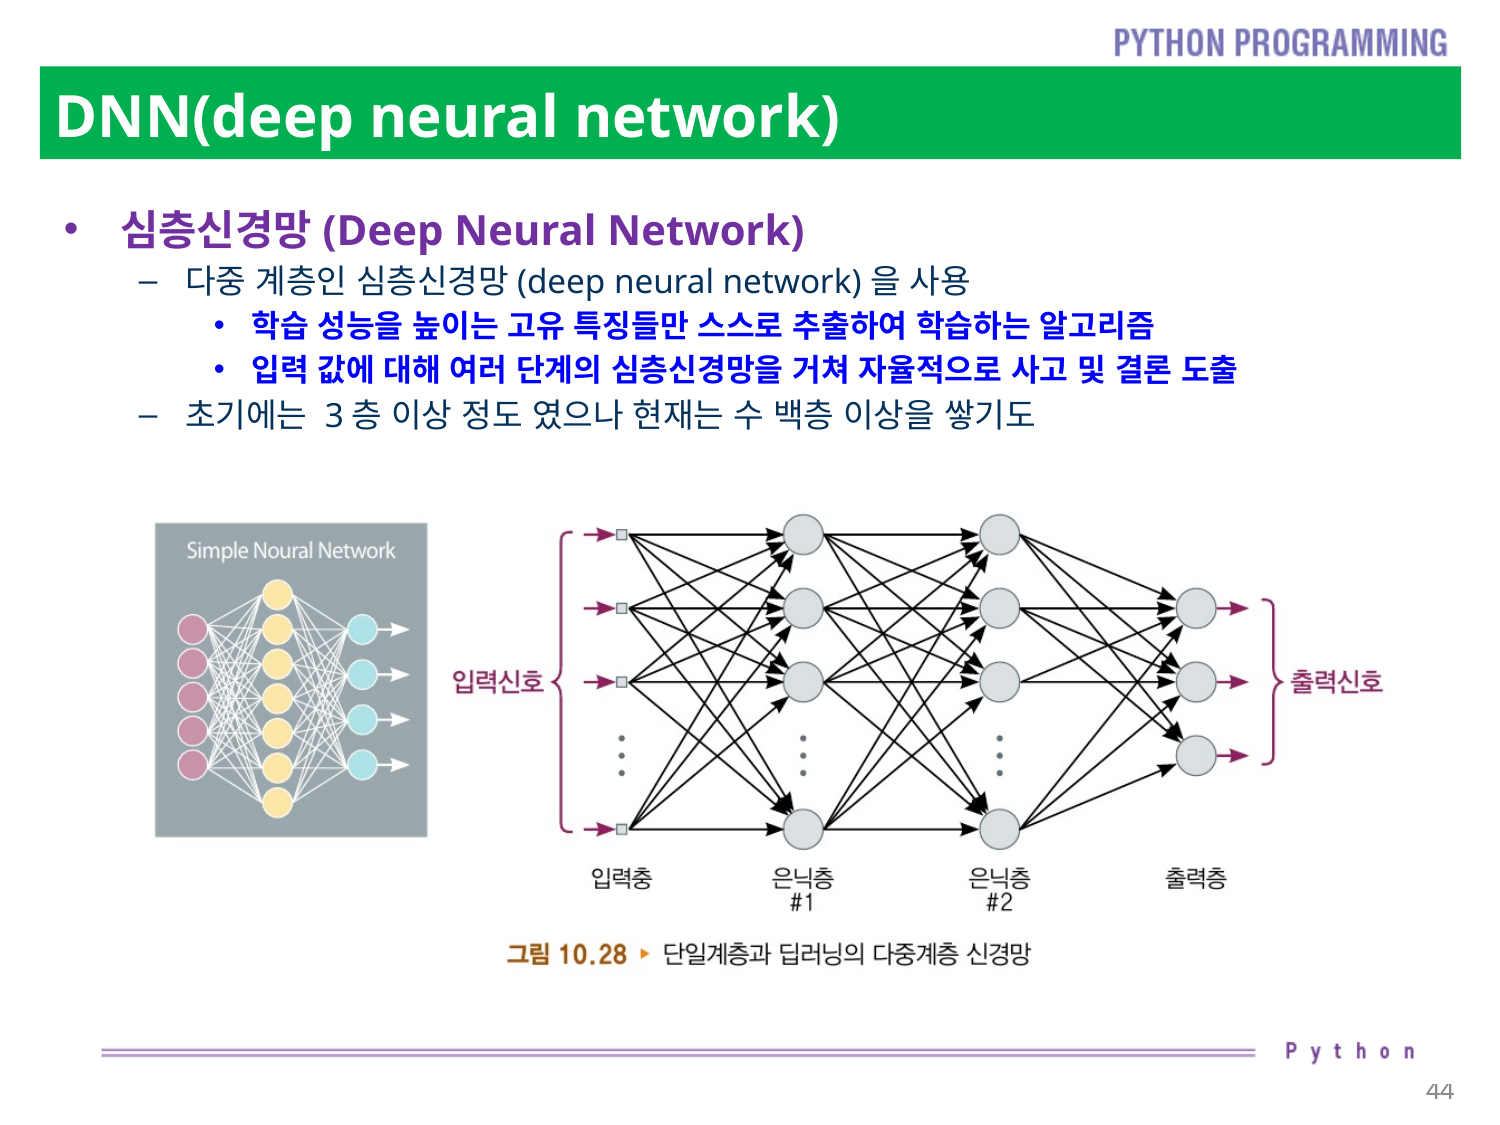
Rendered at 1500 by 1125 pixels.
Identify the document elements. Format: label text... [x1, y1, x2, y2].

slide_number 44 [1119, 1071, 1470, 1112]
title DNN(deep neural network) [39, 76, 1444, 152]
picture [18, 1020, 1483, 1084]
picture [1106, 13, 1462, 66]
list 심층신경망(Deep Neural Network) 다중 계층인 심층신경망(deep neural network)을 사용 학습 성능을 높이는 고유 특징들만 스스로 추출하여 학습하는 알고리즘 입력 값에 대해 여러 단계의 심층신경망을 거쳐 자율적으로 사고 및 결론 도출 초기에는 3층 이상 정도 였으나 현재는 수 백층 이상을 쌓기도 [48, 195, 1461, 1041]
picture [149, 509, 1388, 976]
